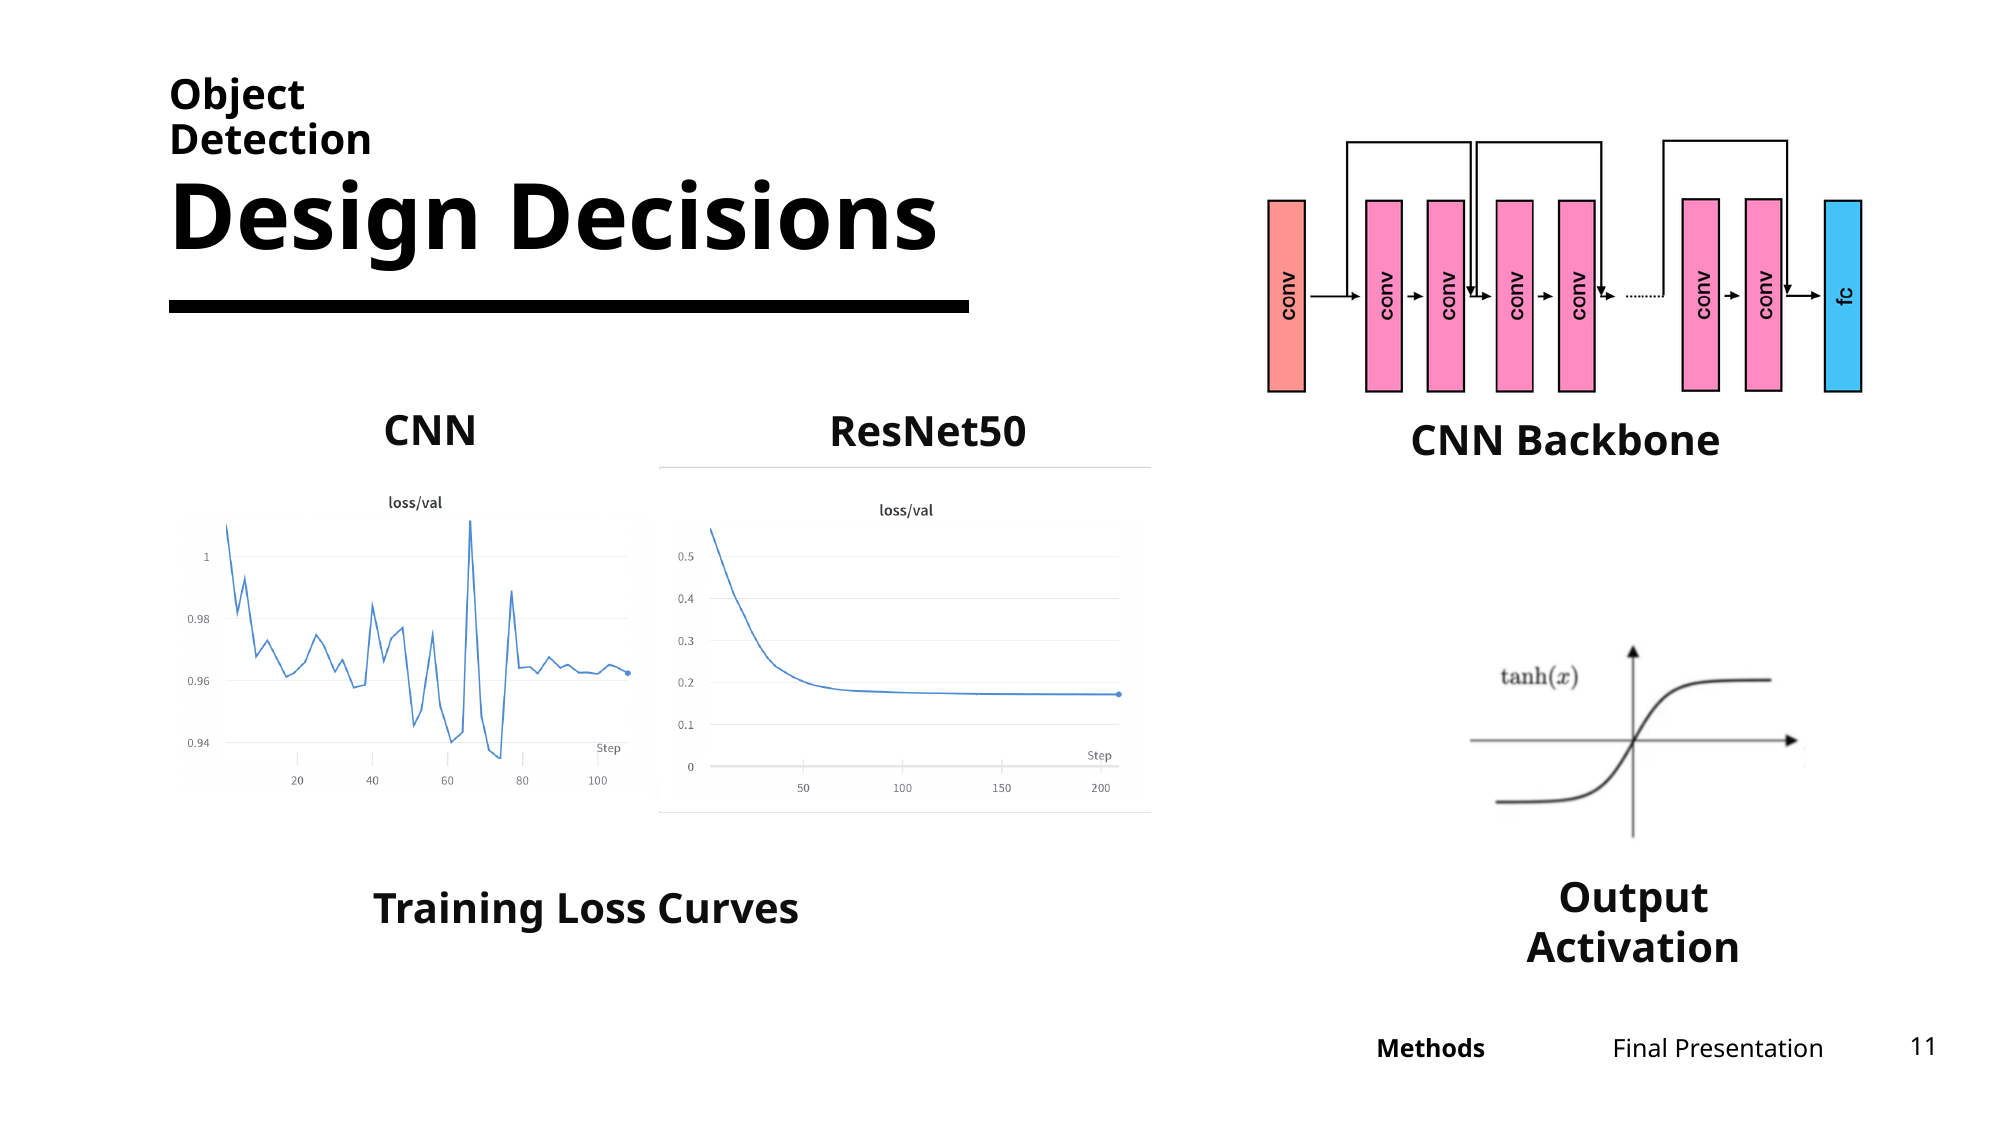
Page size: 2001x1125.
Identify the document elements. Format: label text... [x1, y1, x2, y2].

text_box Object Detection [168, 106, 507, 164]
slide_number 11 [1885, 1032, 1954, 1063]
picture [1263, 127, 1868, 401]
text_box Training Loss Curves [337, 874, 835, 940]
picture [168, 463, 1151, 813]
footer Methods [1361, 1032, 1602, 1063]
text_box ResNet50 [679, 397, 1177, 463]
text_box CNN [181, 396, 680, 462]
text_box Output Activation [1462, 863, 1806, 979]
picture [1462, 631, 1806, 852]
slide_number Final Presentation [1612, 1032, 1863, 1063]
title Design Decisions [168, 163, 1190, 270]
text_box CNN Backbone [1394, 406, 1737, 472]
